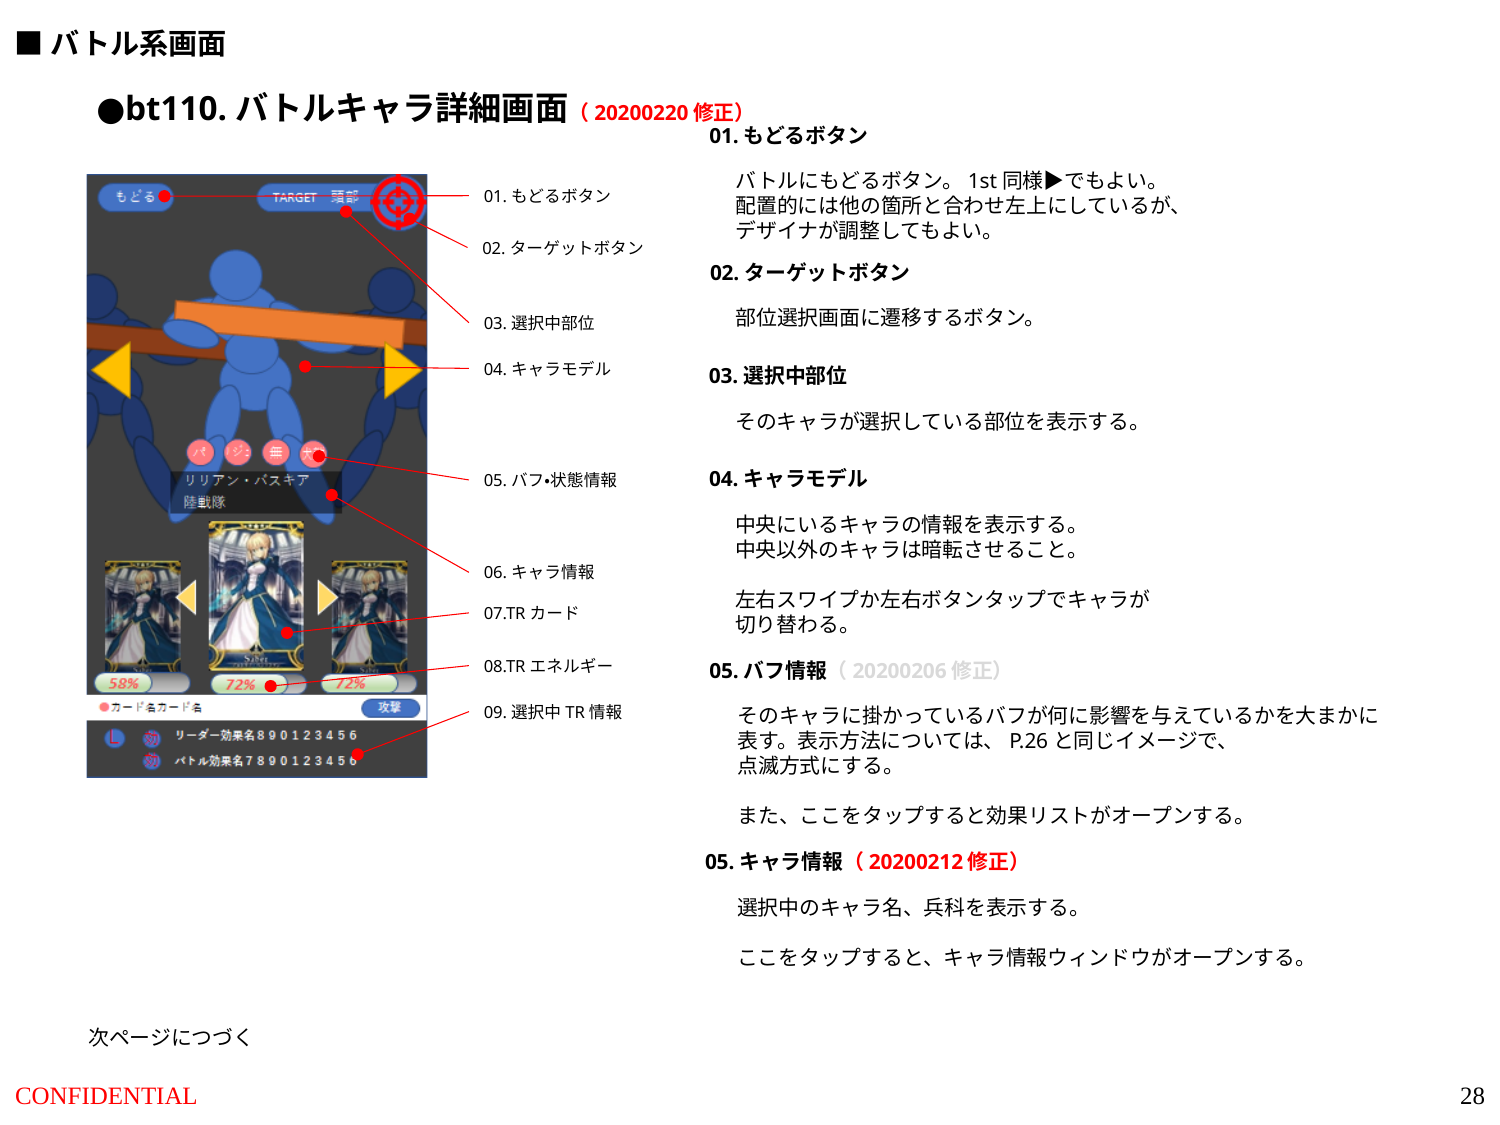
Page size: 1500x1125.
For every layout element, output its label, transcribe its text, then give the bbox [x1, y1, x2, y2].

text_box 部位選択画面に遷移するボタン。 [720, 297, 1061, 338]
text_box 次ページにつづく [73, 1017, 269, 1057]
footer CONFIDENTIAL [0, 1065, 507, 1125]
text_box ■バトル系画面 [0, 17, 243, 68]
text_box 05.バフ情報（20200206修正） [694, 650, 1029, 690]
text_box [86, 174, 657, 778]
text_box 01.もどるボタン [694, 115, 883, 155]
text_box ●bt110.バトルキャラ詳細画面（20200220修正） [81, 79, 771, 135]
text_box 05.キャラ情報（20200212修正） [690, 841, 1045, 882]
slide_number 28 [1162, 1065, 1500, 1125]
text_box そのキャラに掛かっているバフが何に影響を与えているかを大まかに 表す。表示方法については、P.26と同じイメージで、 点滅方式にする。 また、ここをタップすると効果リストがオープンする。 [722, 695, 1394, 835]
text_box バトルにもどるボタン。1st同様▶でもよい。 配置的には他の箇所と合わせ左上にしているが、 デザイナが調整してもよい。 [721, 160, 1207, 251]
text_box 03.選択中部位 [694, 355, 862, 396]
text_box 02.ターゲットボタン [695, 252, 926, 292]
text_box 選択中のキャラ名、兵科を表示する。 ここをタップすると、キャラ情報ウィンドウがオープンする。 [722, 886, 1332, 977]
text_box そのキャラが選択している部位を表示する。 [720, 400, 1165, 441]
text_box 04.キャラモデル [694, 458, 883, 499]
text_box 中央にいるキャラの情報を表示する。 中央以外のキャラは暗転させること。 左右スワイプか左右ボタンタップでキャラが 切り替わる。 [720, 503, 1166, 644]
